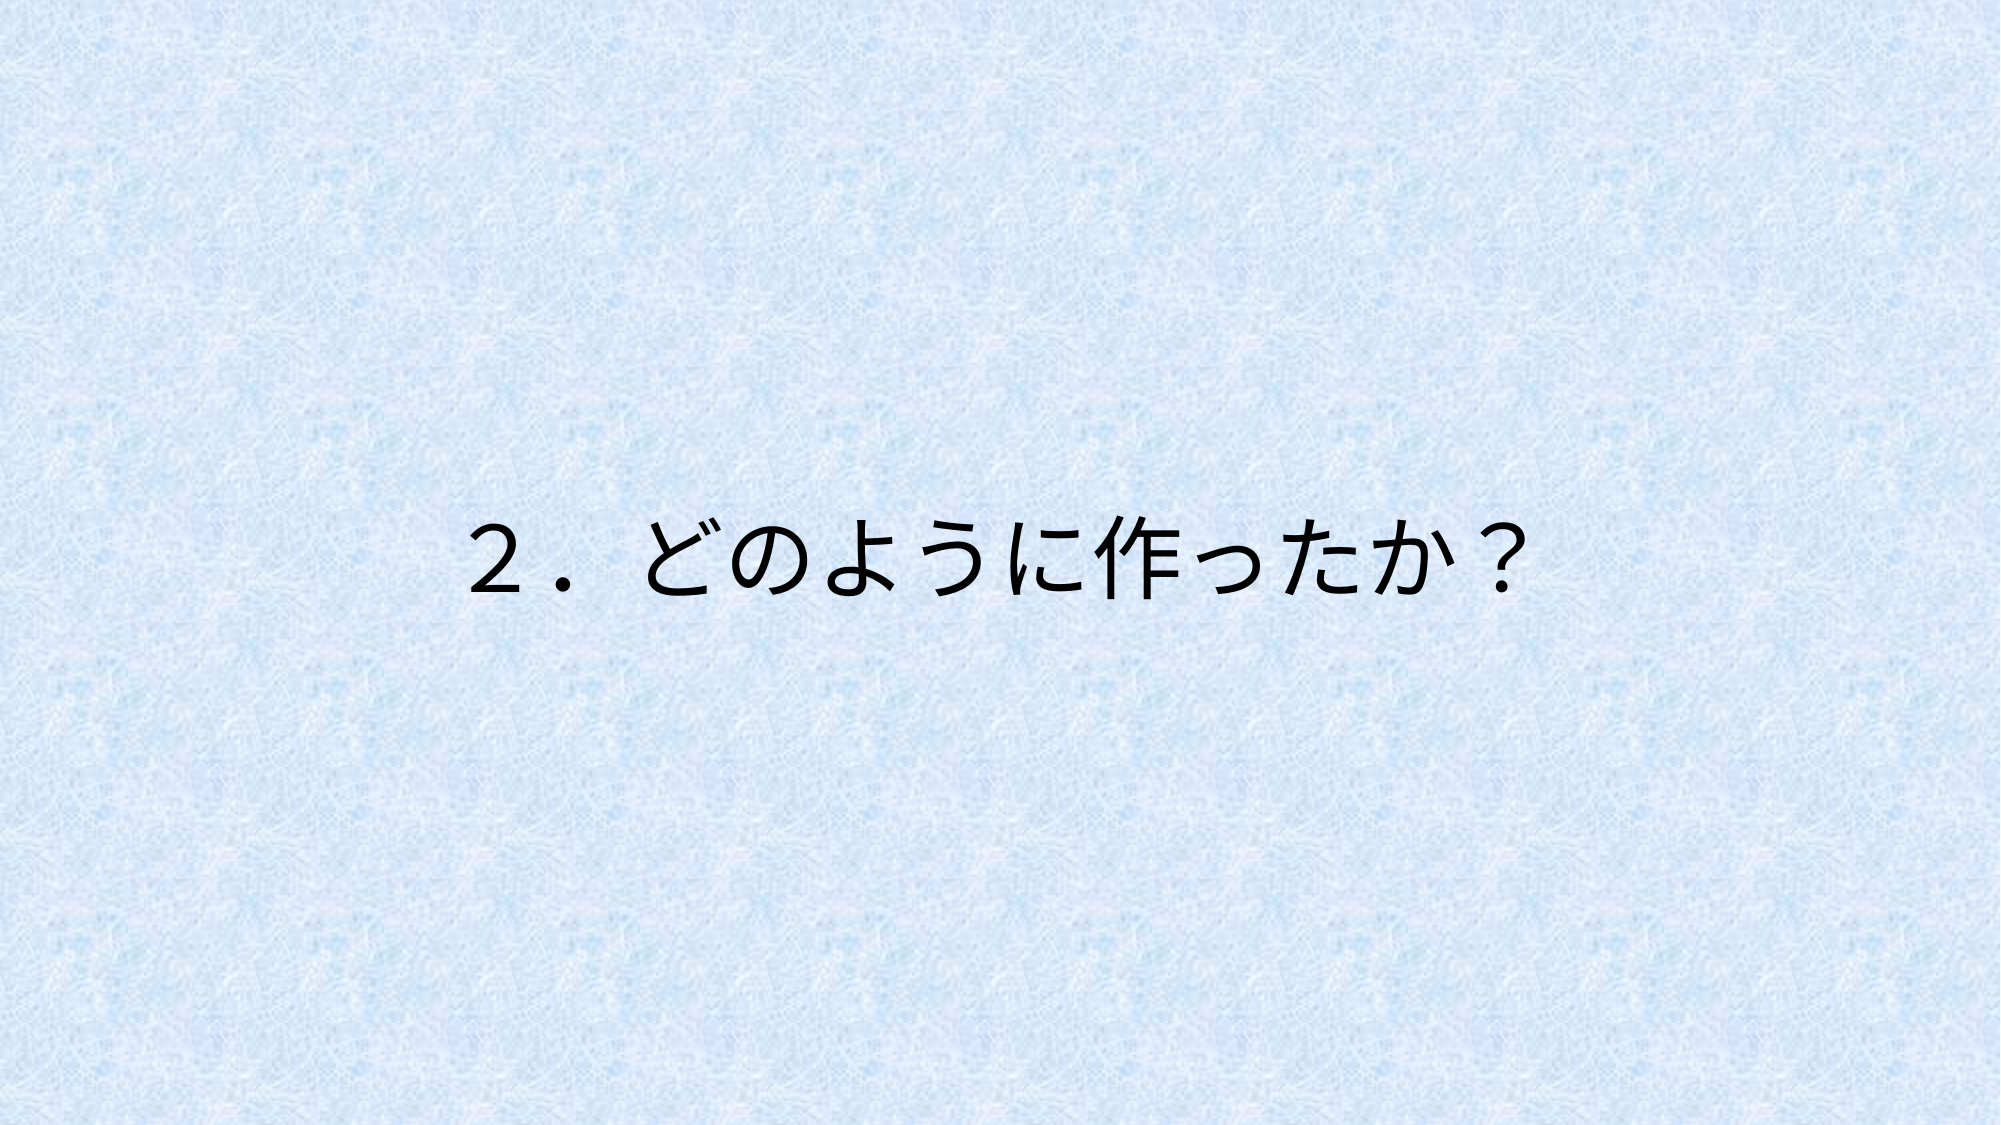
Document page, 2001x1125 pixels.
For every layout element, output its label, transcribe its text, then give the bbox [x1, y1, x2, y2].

picture [0, 0, 2001, 1125]
title ２．どのように作ったか？ [114, 149, 1886, 976]
